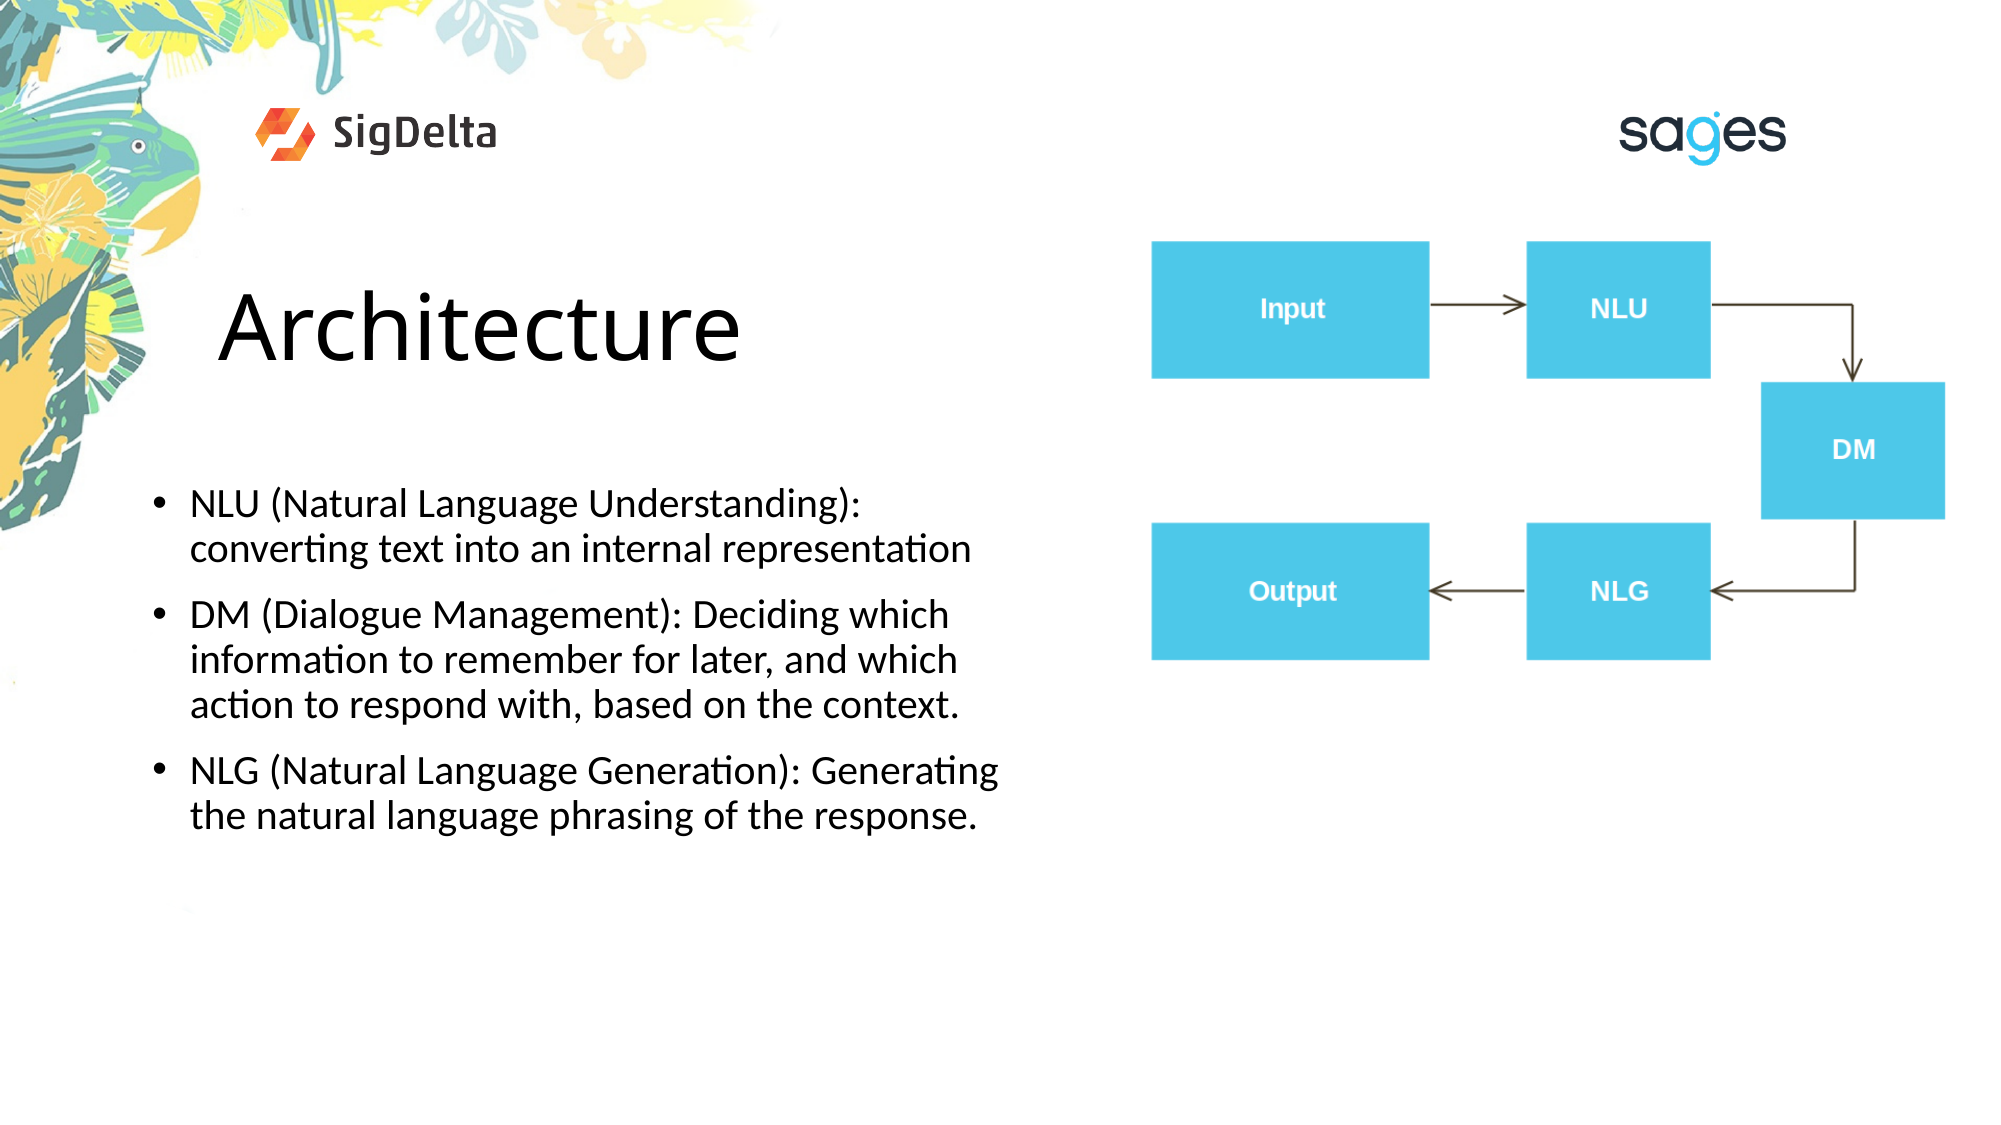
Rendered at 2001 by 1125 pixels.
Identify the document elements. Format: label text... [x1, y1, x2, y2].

text_box NLU (Natural Language Understanding): converting text into an internal representation DM (Dialogue Management): Deciding which information to remember for later, and which action to respond with, based on the context. NLG (Natural Language Generation): Generating the natural language phrasing of the response. [137, 474, 1050, 1014]
picture [0, 0, 2001, 1125]
text_box Architecture [137, 222, 825, 440]
